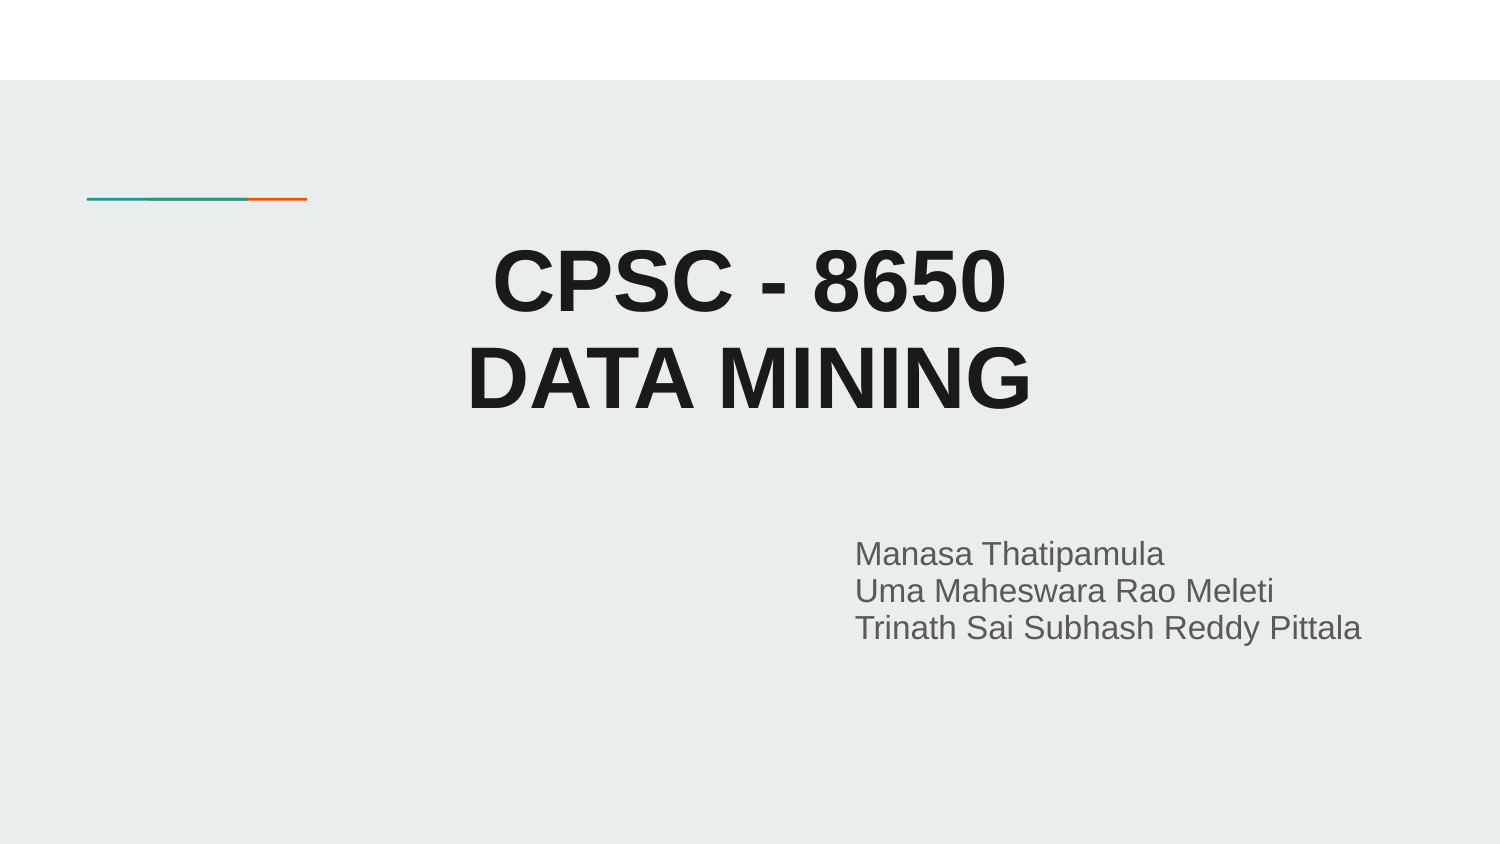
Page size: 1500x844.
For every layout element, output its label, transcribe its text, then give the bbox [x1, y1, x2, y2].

subtitle Manasa Thatipamula Uma Maheswara Rao Meleti Trinath Sai Subhash Reddy Pittala [839, 520, 1399, 810]
title CPSC - 8650 DATA MINING [119, 216, 1381, 490]
